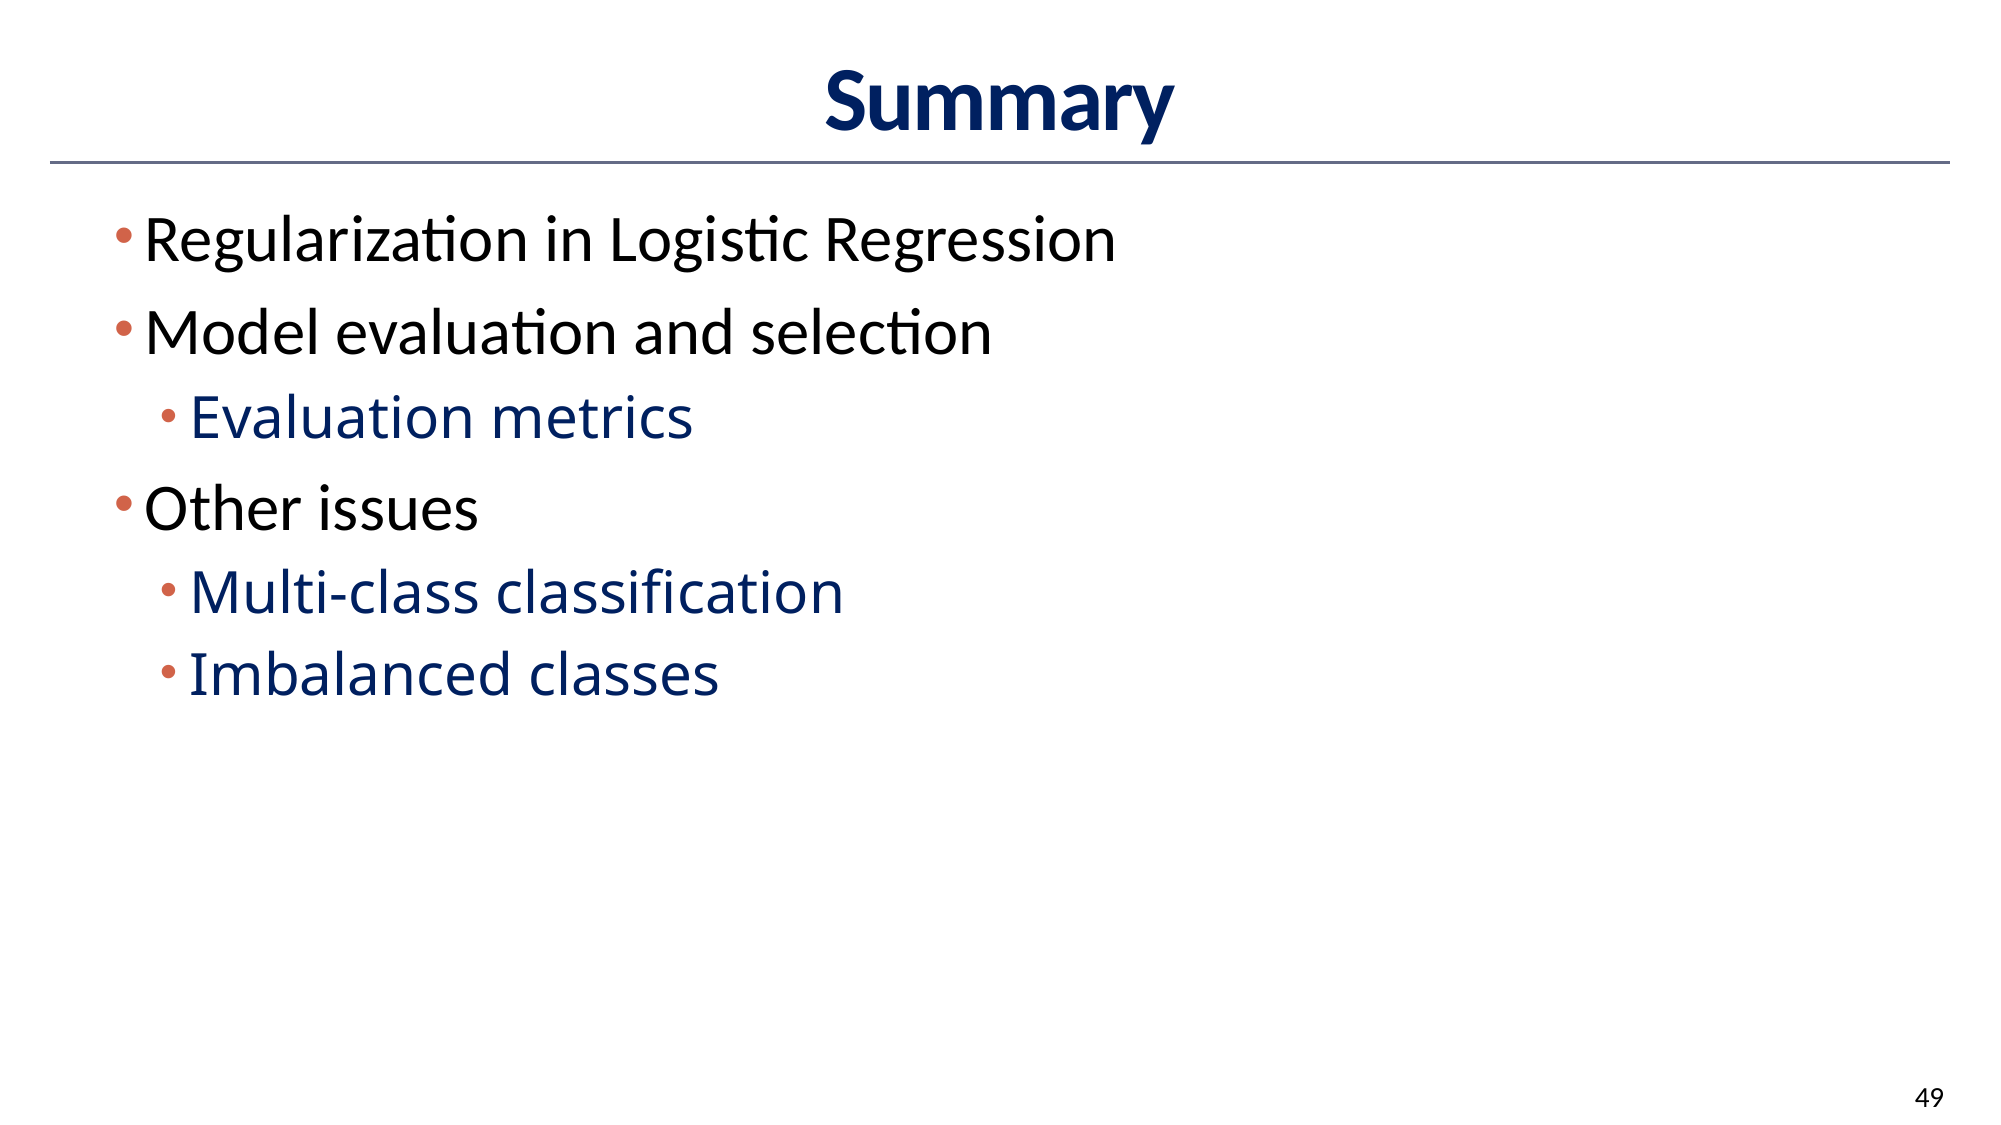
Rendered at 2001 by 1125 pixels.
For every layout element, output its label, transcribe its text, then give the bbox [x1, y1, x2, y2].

title Summary [99, 24, 1900, 163]
slide_number 49 [1899, 1071, 2000, 1125]
list Regularization in Logistic Regression Model evaluation and selection Evaluation metrics Other issues Multi-class classification Imbalanced classes [99, 187, 1900, 1063]
